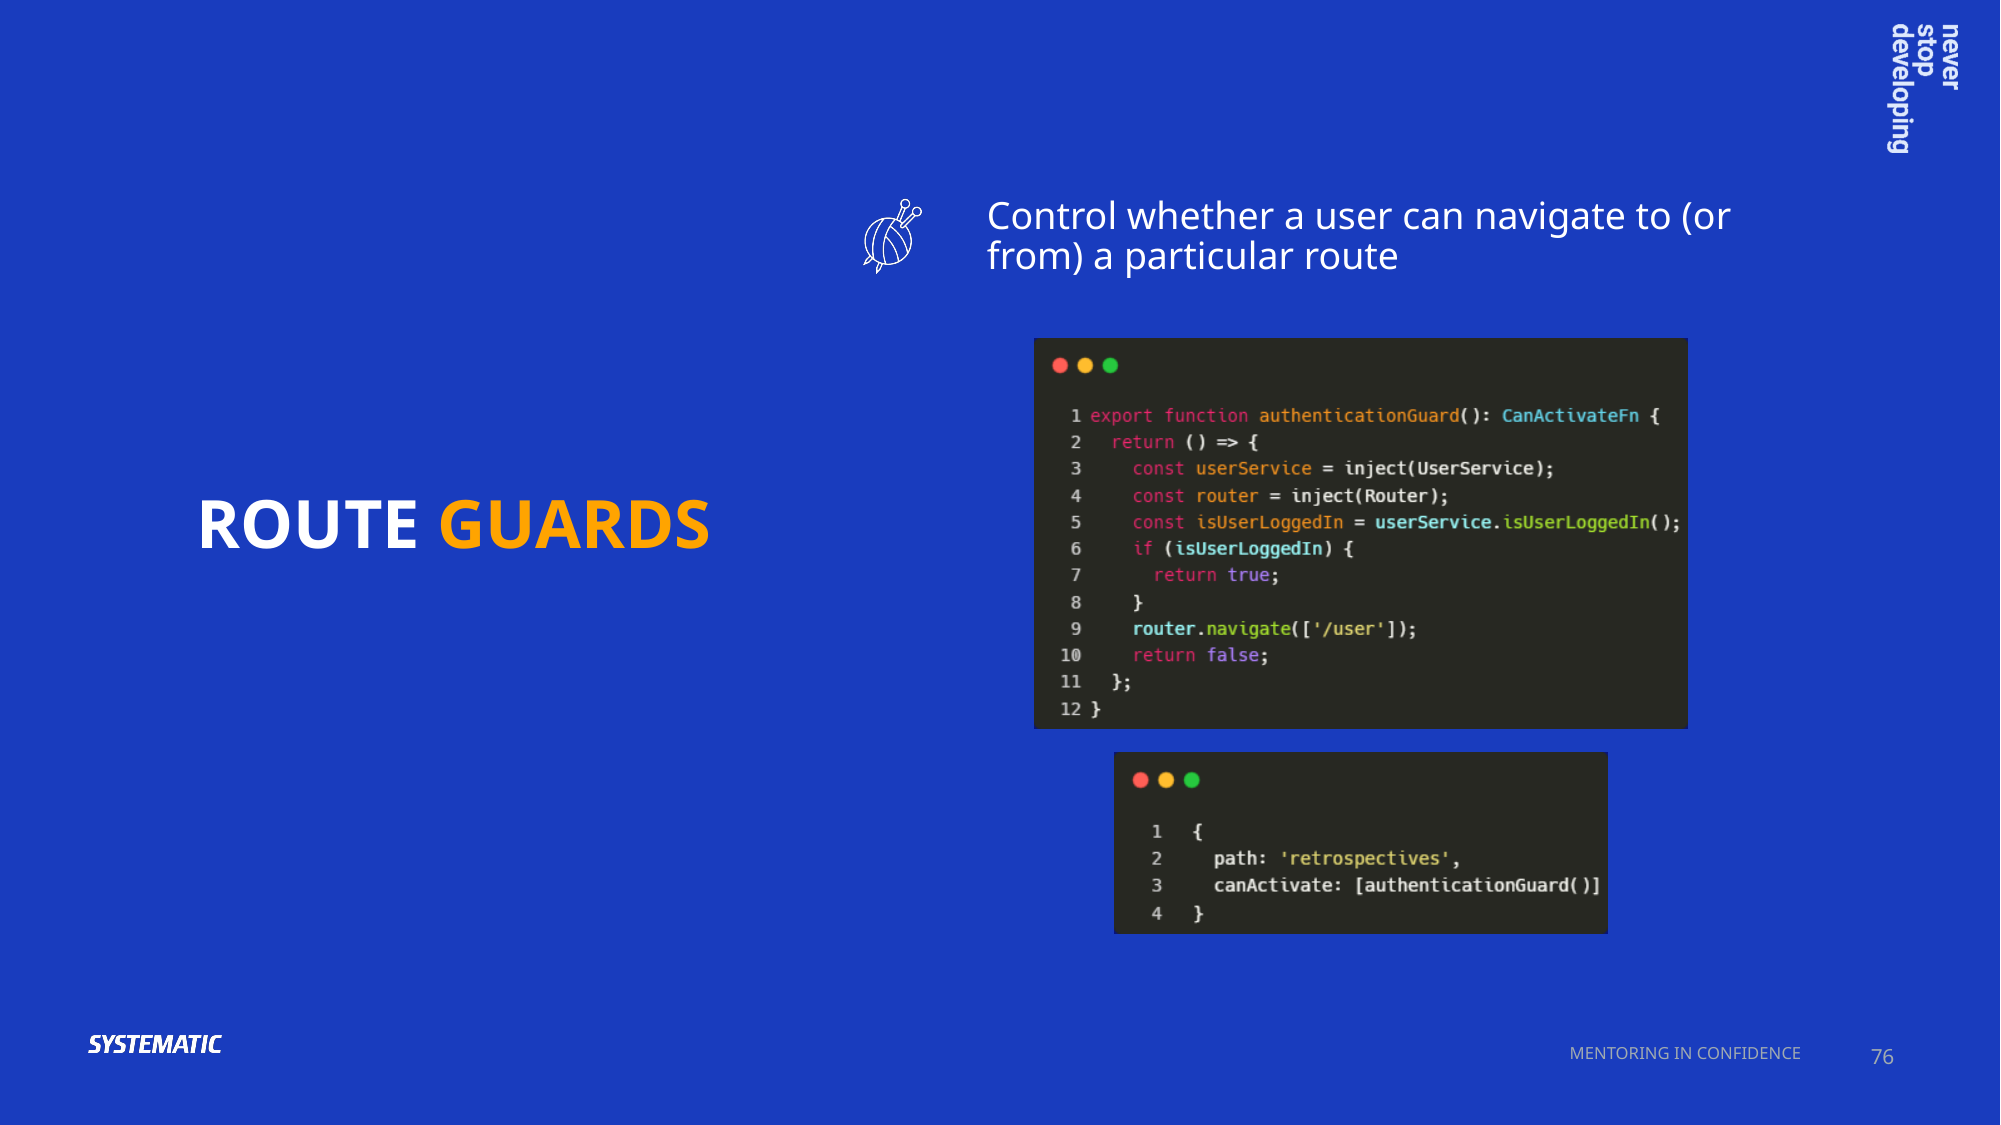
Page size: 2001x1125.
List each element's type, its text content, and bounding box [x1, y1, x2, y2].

text_box MENTORING IN CONFIDENCE [905, 1035, 1817, 1060]
picture [851, 196, 933, 278]
picture [88, 1035, 222, 1053]
list ROUTE GUARDS [176, 481, 715, 668]
text_box 76 [1856, 1036, 1912, 1060]
picture [1034, 338, 1688, 729]
picture [1113, 752, 1608, 934]
text_box Control whether a user can navigate to (or from) a particular route [986, 196, 1836, 315]
